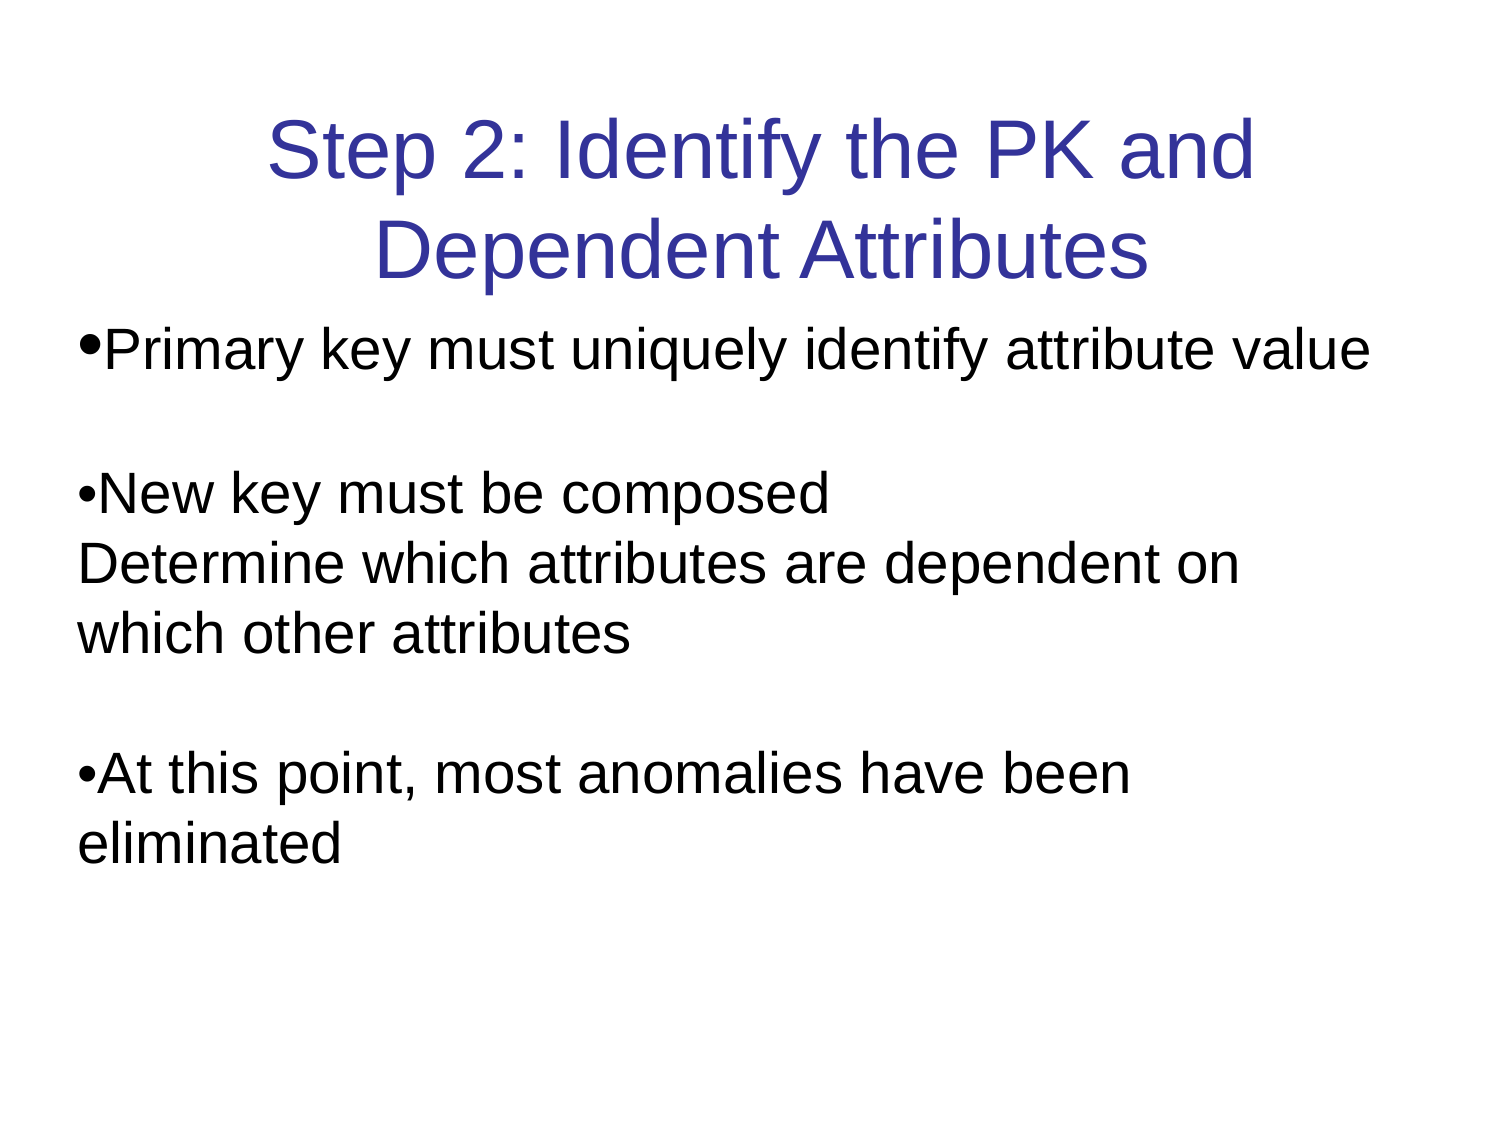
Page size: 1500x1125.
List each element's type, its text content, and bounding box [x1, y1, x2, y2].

text_box Step 2: Identify the PK and Dependent Attributes •Primary key must uniquely identify attribute value •New key must be composed Determine which attributes are dependent on which other attributes •At this point, most anomalies have been eliminated [62, 87, 1463, 883]
